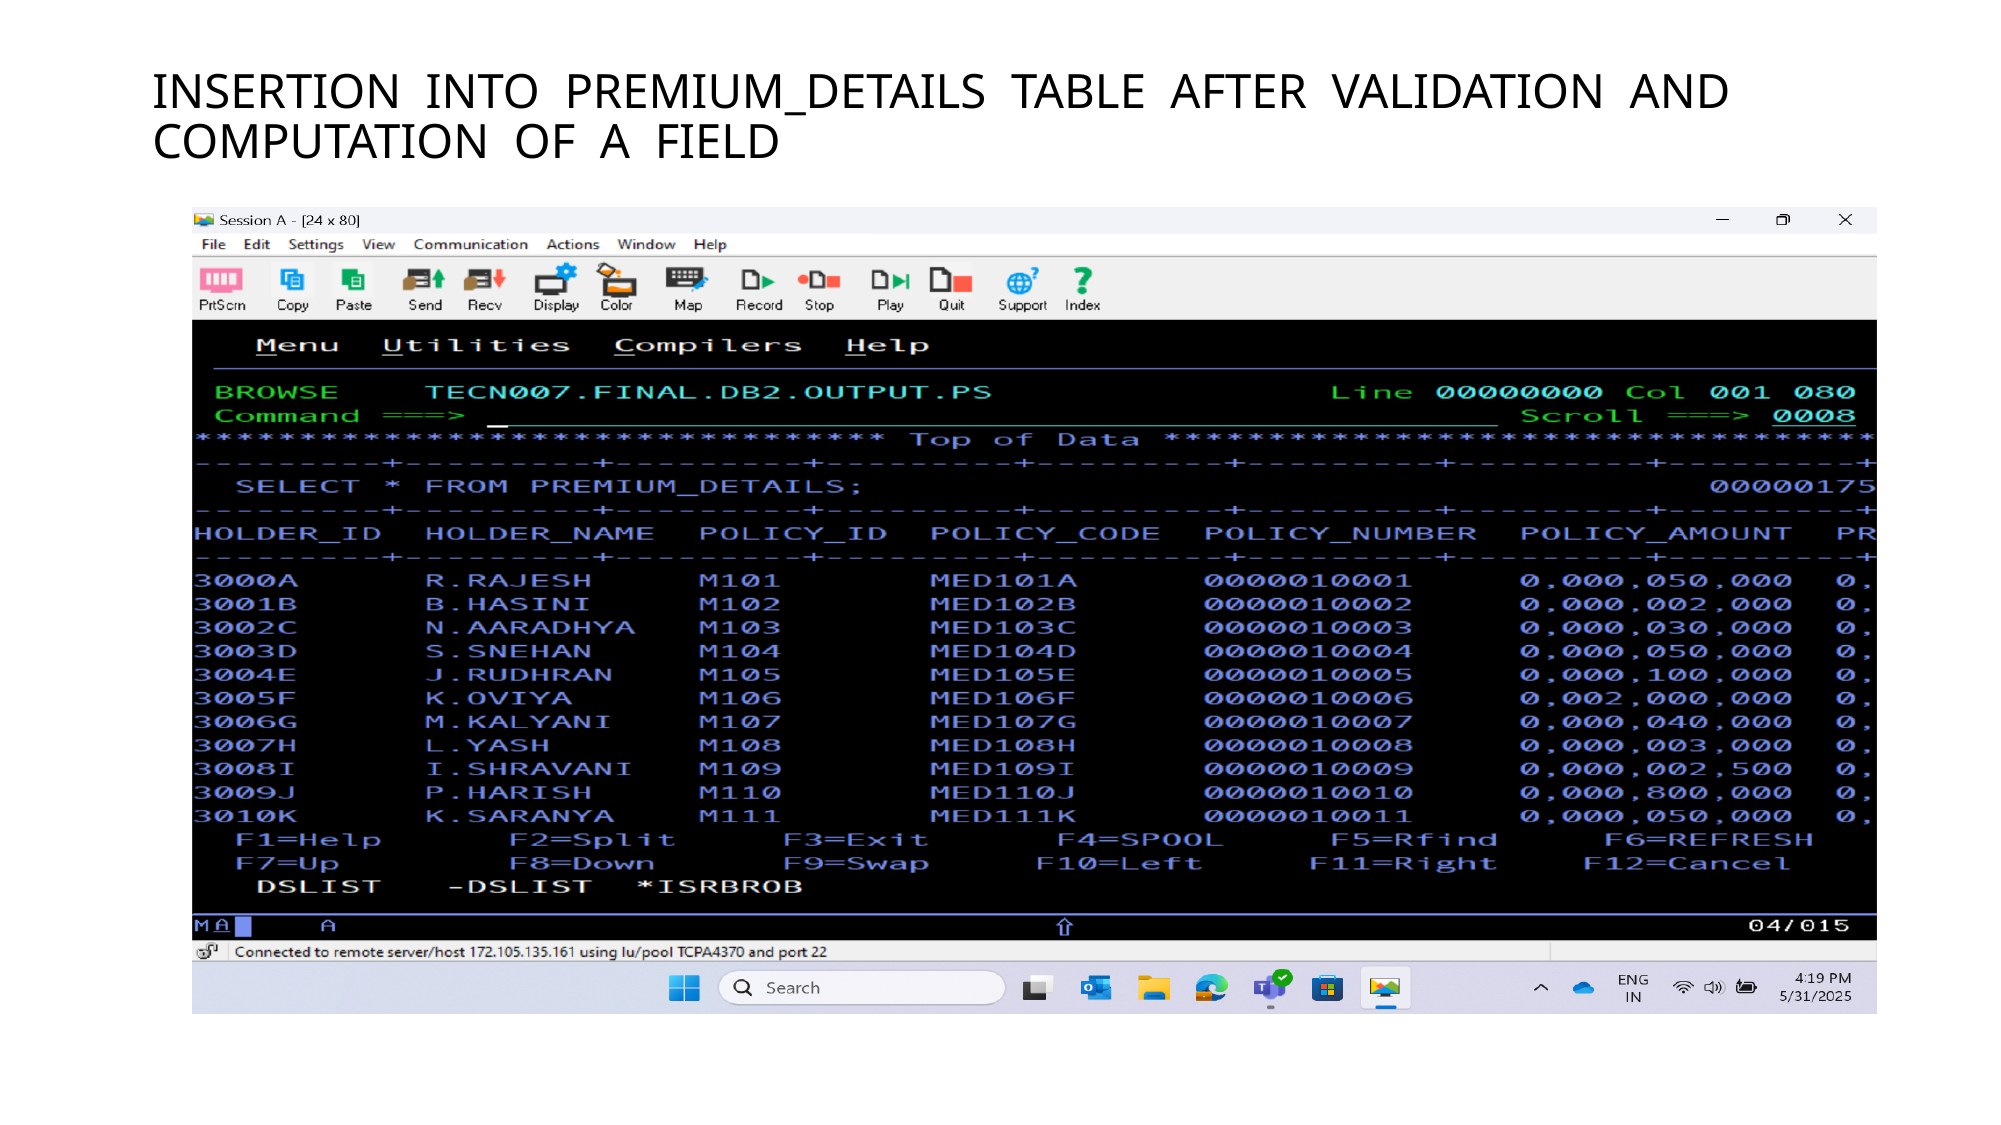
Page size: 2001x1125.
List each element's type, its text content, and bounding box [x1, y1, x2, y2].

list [192, 206, 1878, 1014]
title INSERTION INTO PREMIUM_DETAILS TABLE AFTER VALIDATION AND COMPUTATION OF A FIELD [137, 59, 1863, 177]
